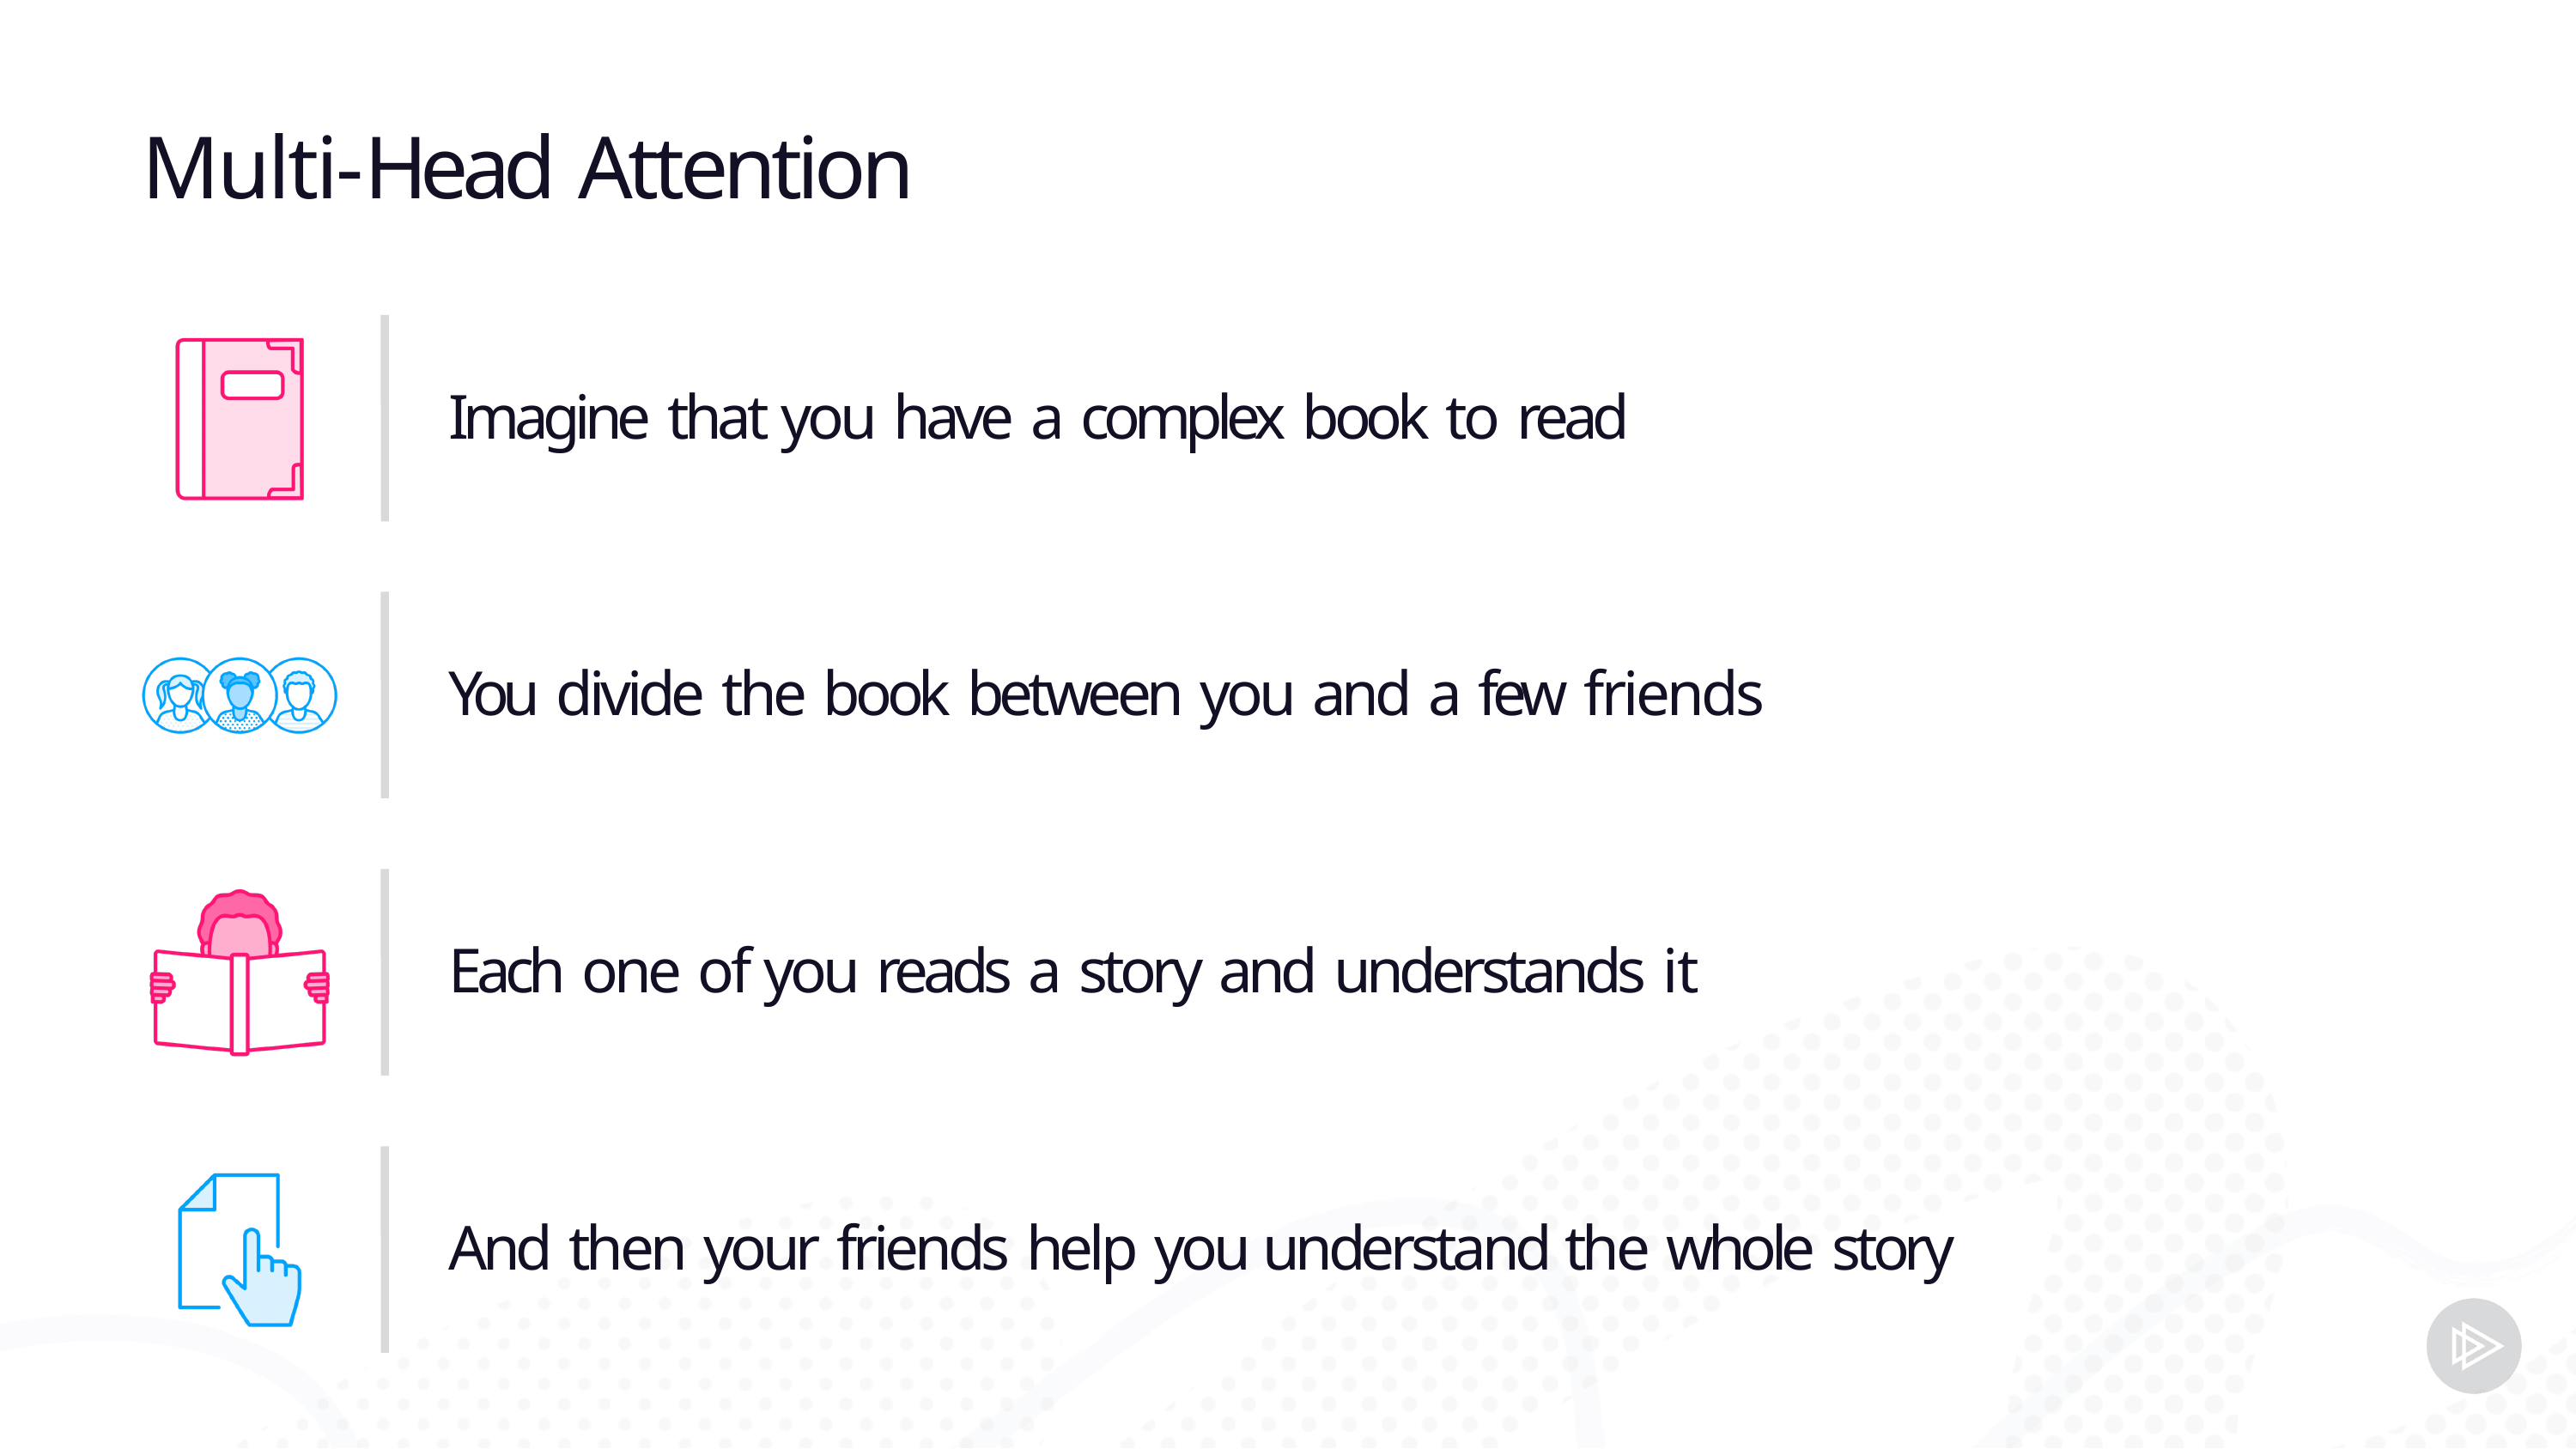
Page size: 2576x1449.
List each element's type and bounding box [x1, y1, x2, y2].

text_box [141, 319, 339, 1349]
text_box [0, 0, 2576, 1449]
